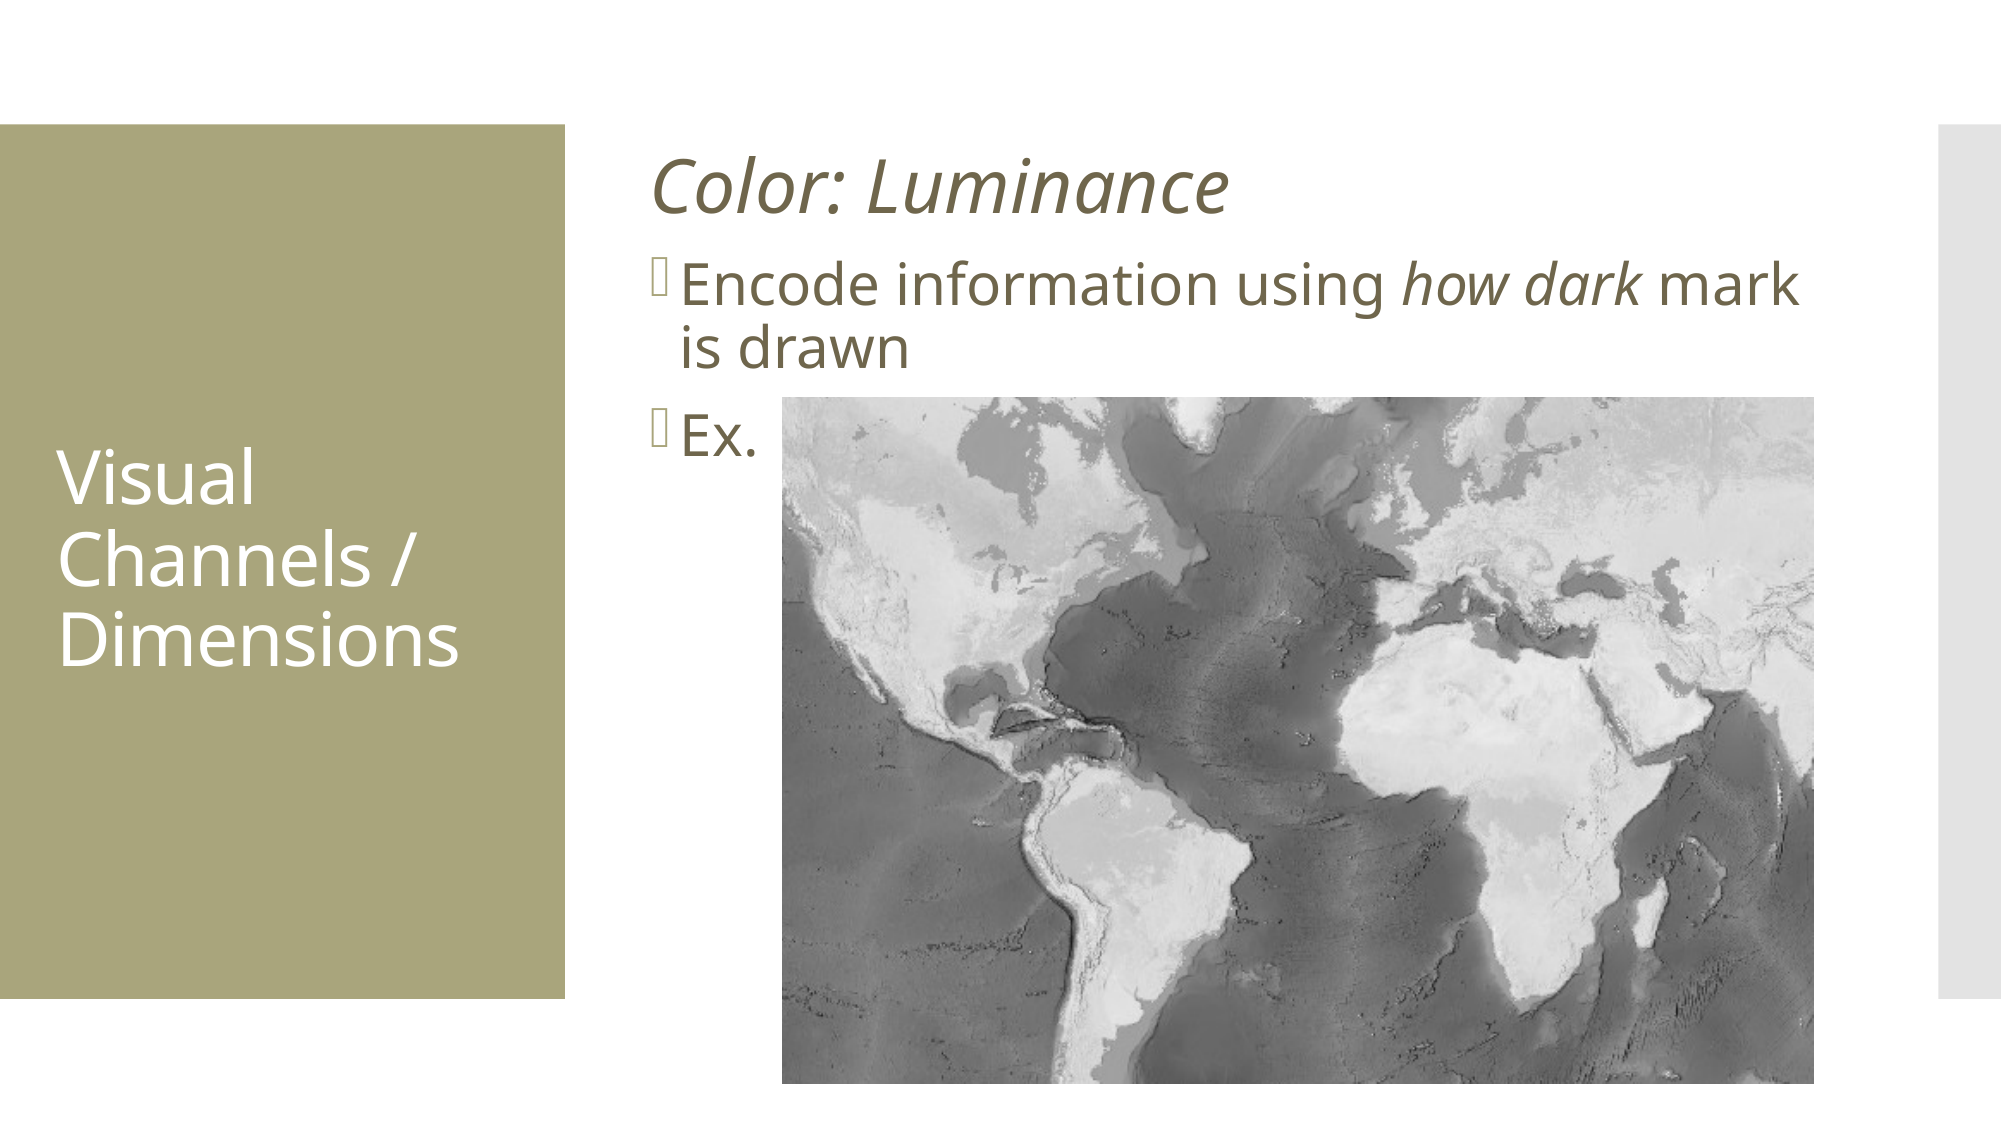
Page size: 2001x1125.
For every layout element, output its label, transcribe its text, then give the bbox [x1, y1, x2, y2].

list Color: Luminance Encode information using how dark mark is drawn Ex. [634, 141, 1835, 1100]
picture [782, 397, 1815, 1084]
title Visual Channels / Dimensions [41, 184, 525, 940]
